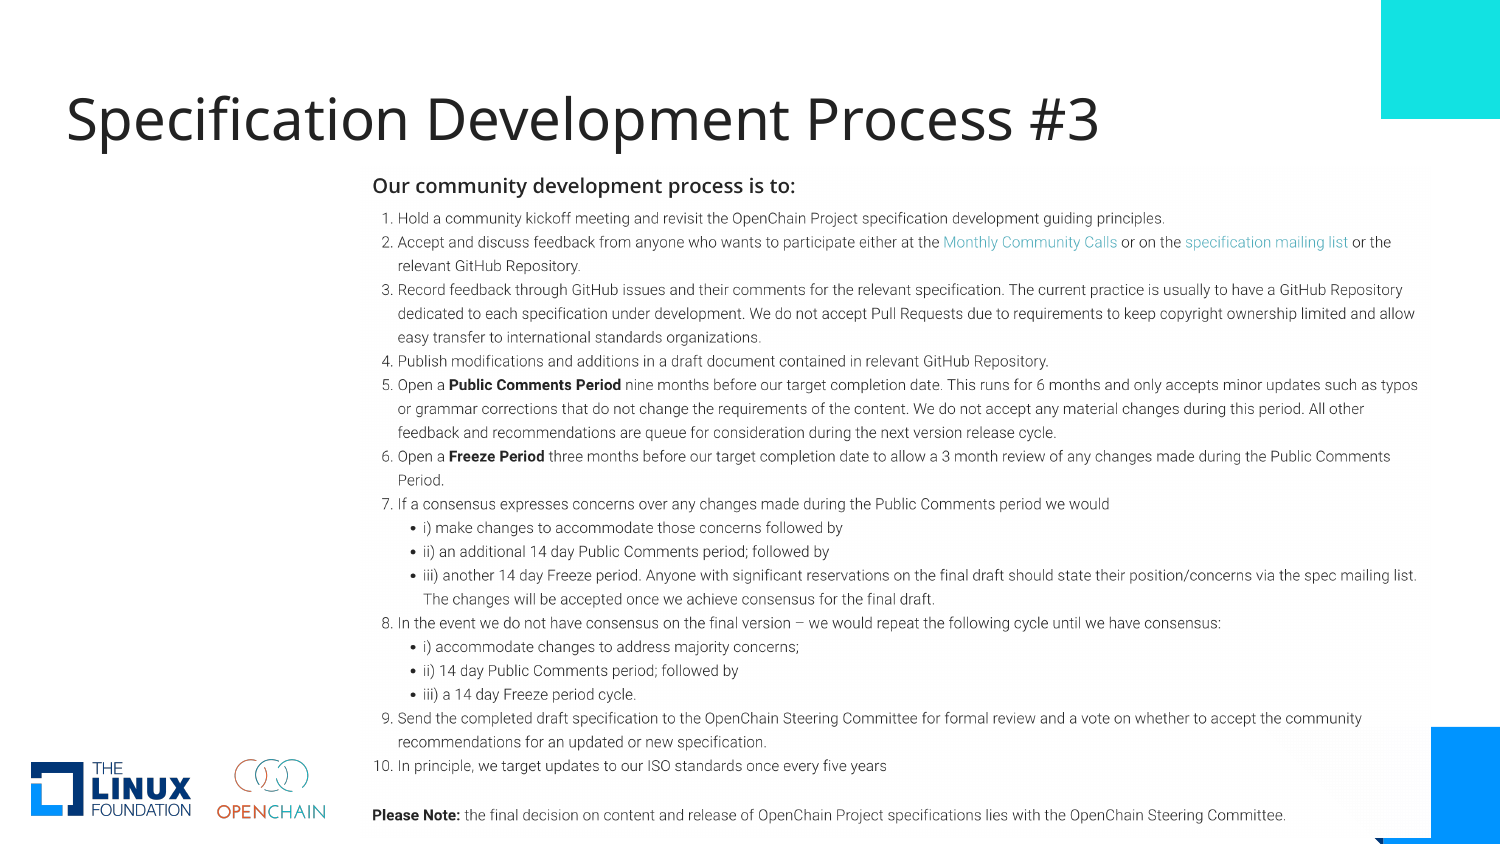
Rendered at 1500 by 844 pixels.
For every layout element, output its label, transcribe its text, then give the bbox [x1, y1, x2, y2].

title Specification Development Process #3 [51, 67, 1449, 167]
picture [215, 757, 327, 821]
picture [359, 166, 1432, 838]
picture [31, 762, 191, 816]
